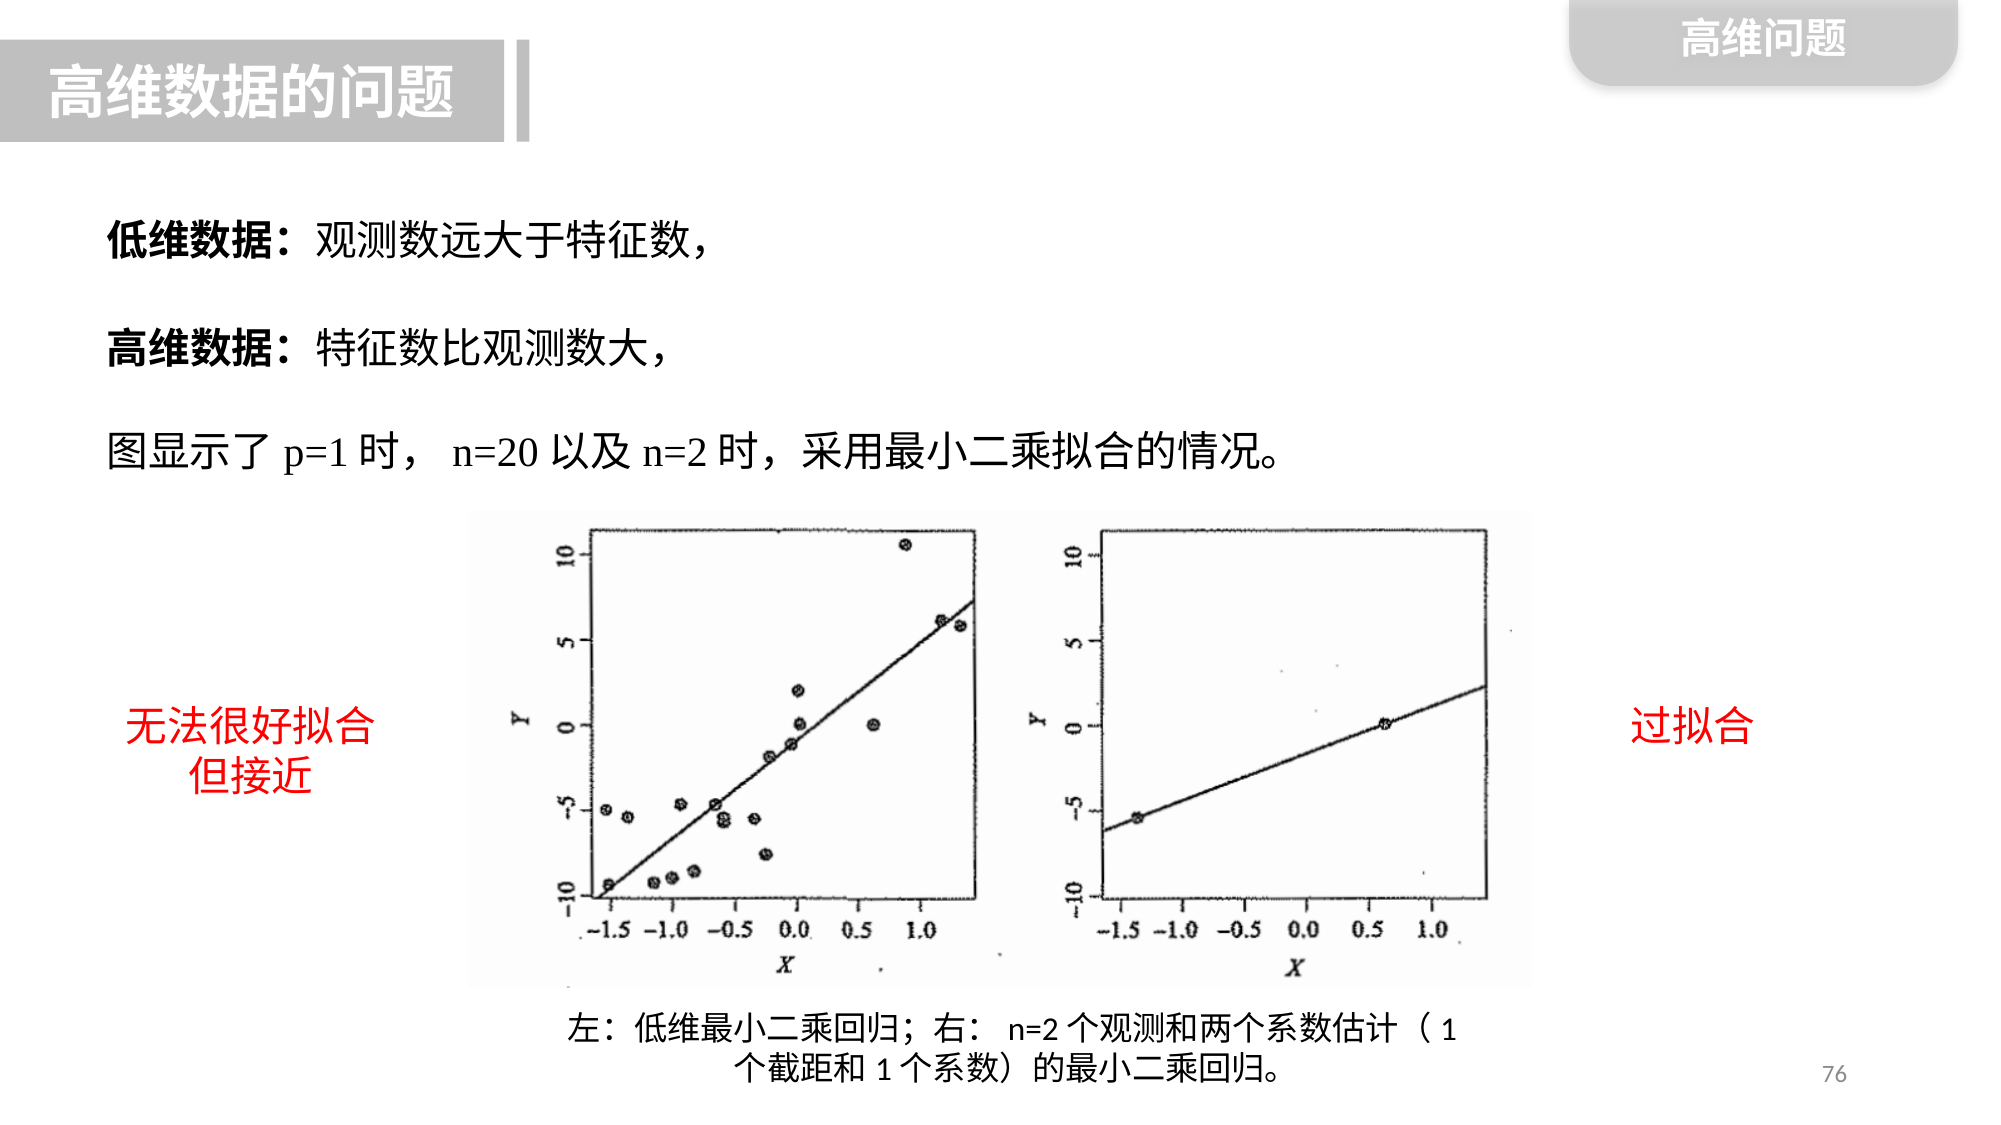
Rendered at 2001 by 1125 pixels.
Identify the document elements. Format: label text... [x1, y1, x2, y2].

text_box 过拟合 [1541, 692, 1845, 757]
text_box 图显示了p=1时，n=20以及n=2时，采用最小二乘拟合的情况。 [91, 407, 1844, 483]
text_box 左：低维最小二乘回归；右：n=2个观测和两个系数估计（1个截距和1个系数）的最小二乘回归。 [551, 1000, 1481, 1095]
slide_number 76 [1412, 1042, 1863, 1103]
picture [468, 510, 1532, 988]
text_box 无法很好拟合 但接近 [48, 692, 454, 807]
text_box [0, 39, 530, 142]
text_box 高维问题 [1568, 0, 1960, 87]
